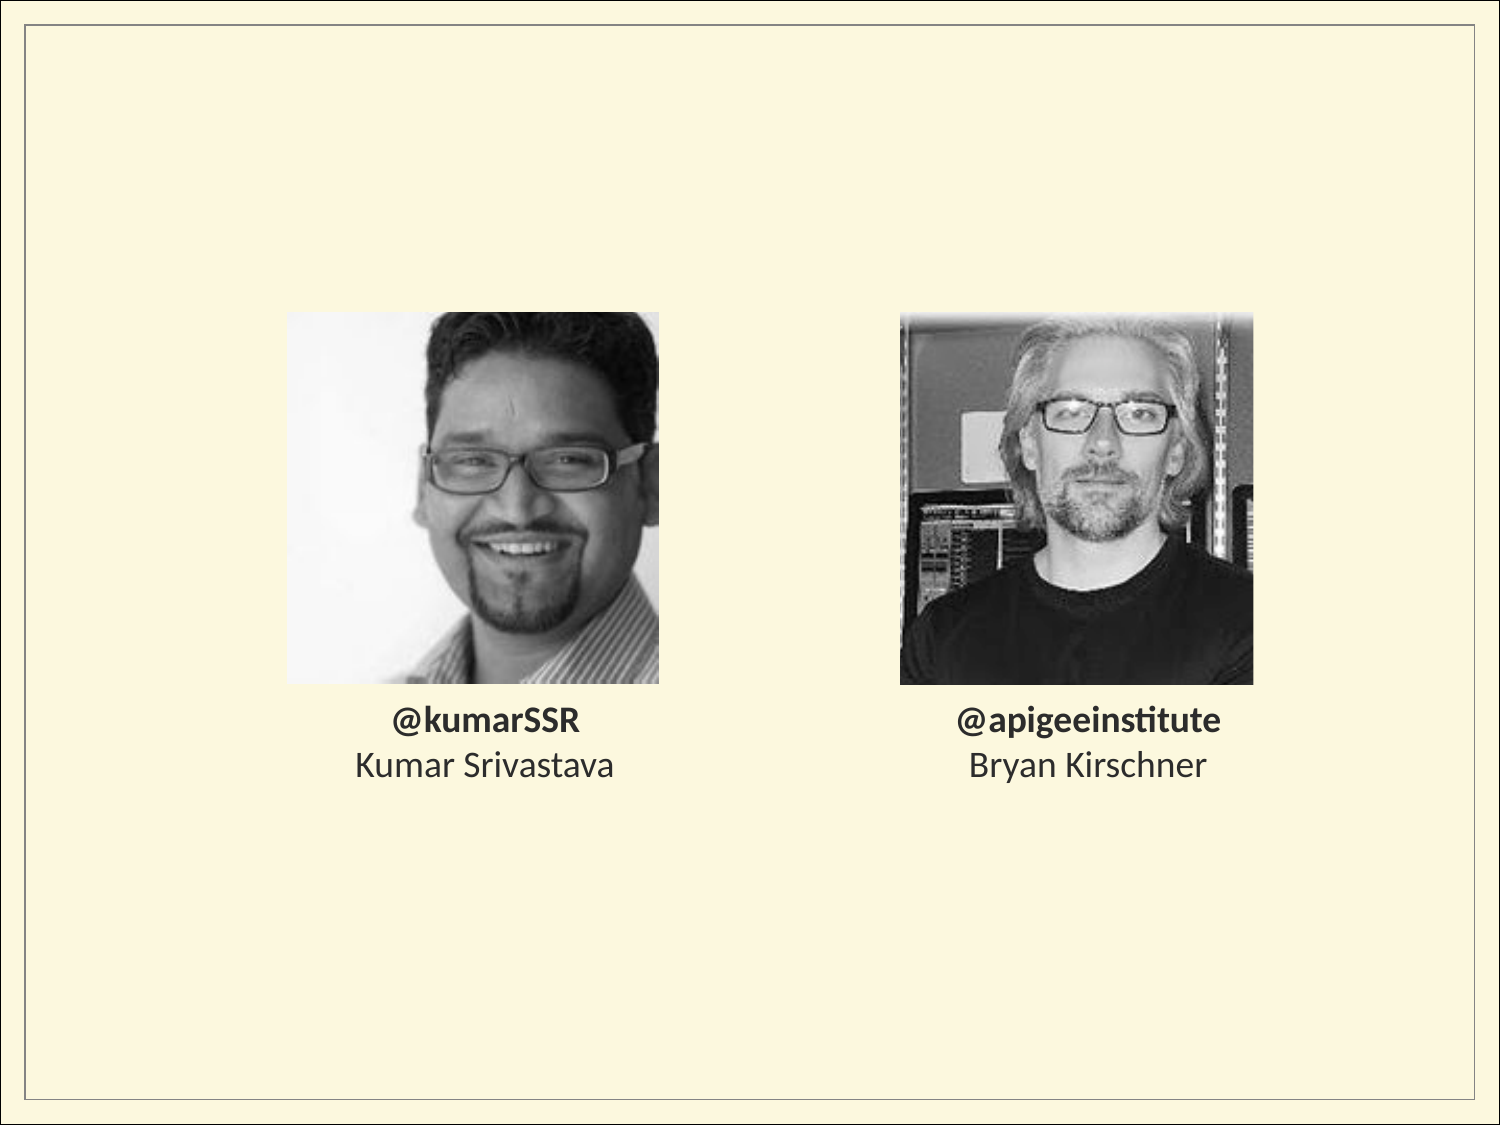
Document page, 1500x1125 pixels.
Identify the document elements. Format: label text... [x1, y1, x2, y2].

text_box @apigeeinstitute Bryan Kirschner [939, 695, 1237, 793]
text_box @kumarSSR Kumar Srivastava [340, 693, 630, 793]
picture [899, 312, 1254, 686]
picture [287, 312, 659, 684]
